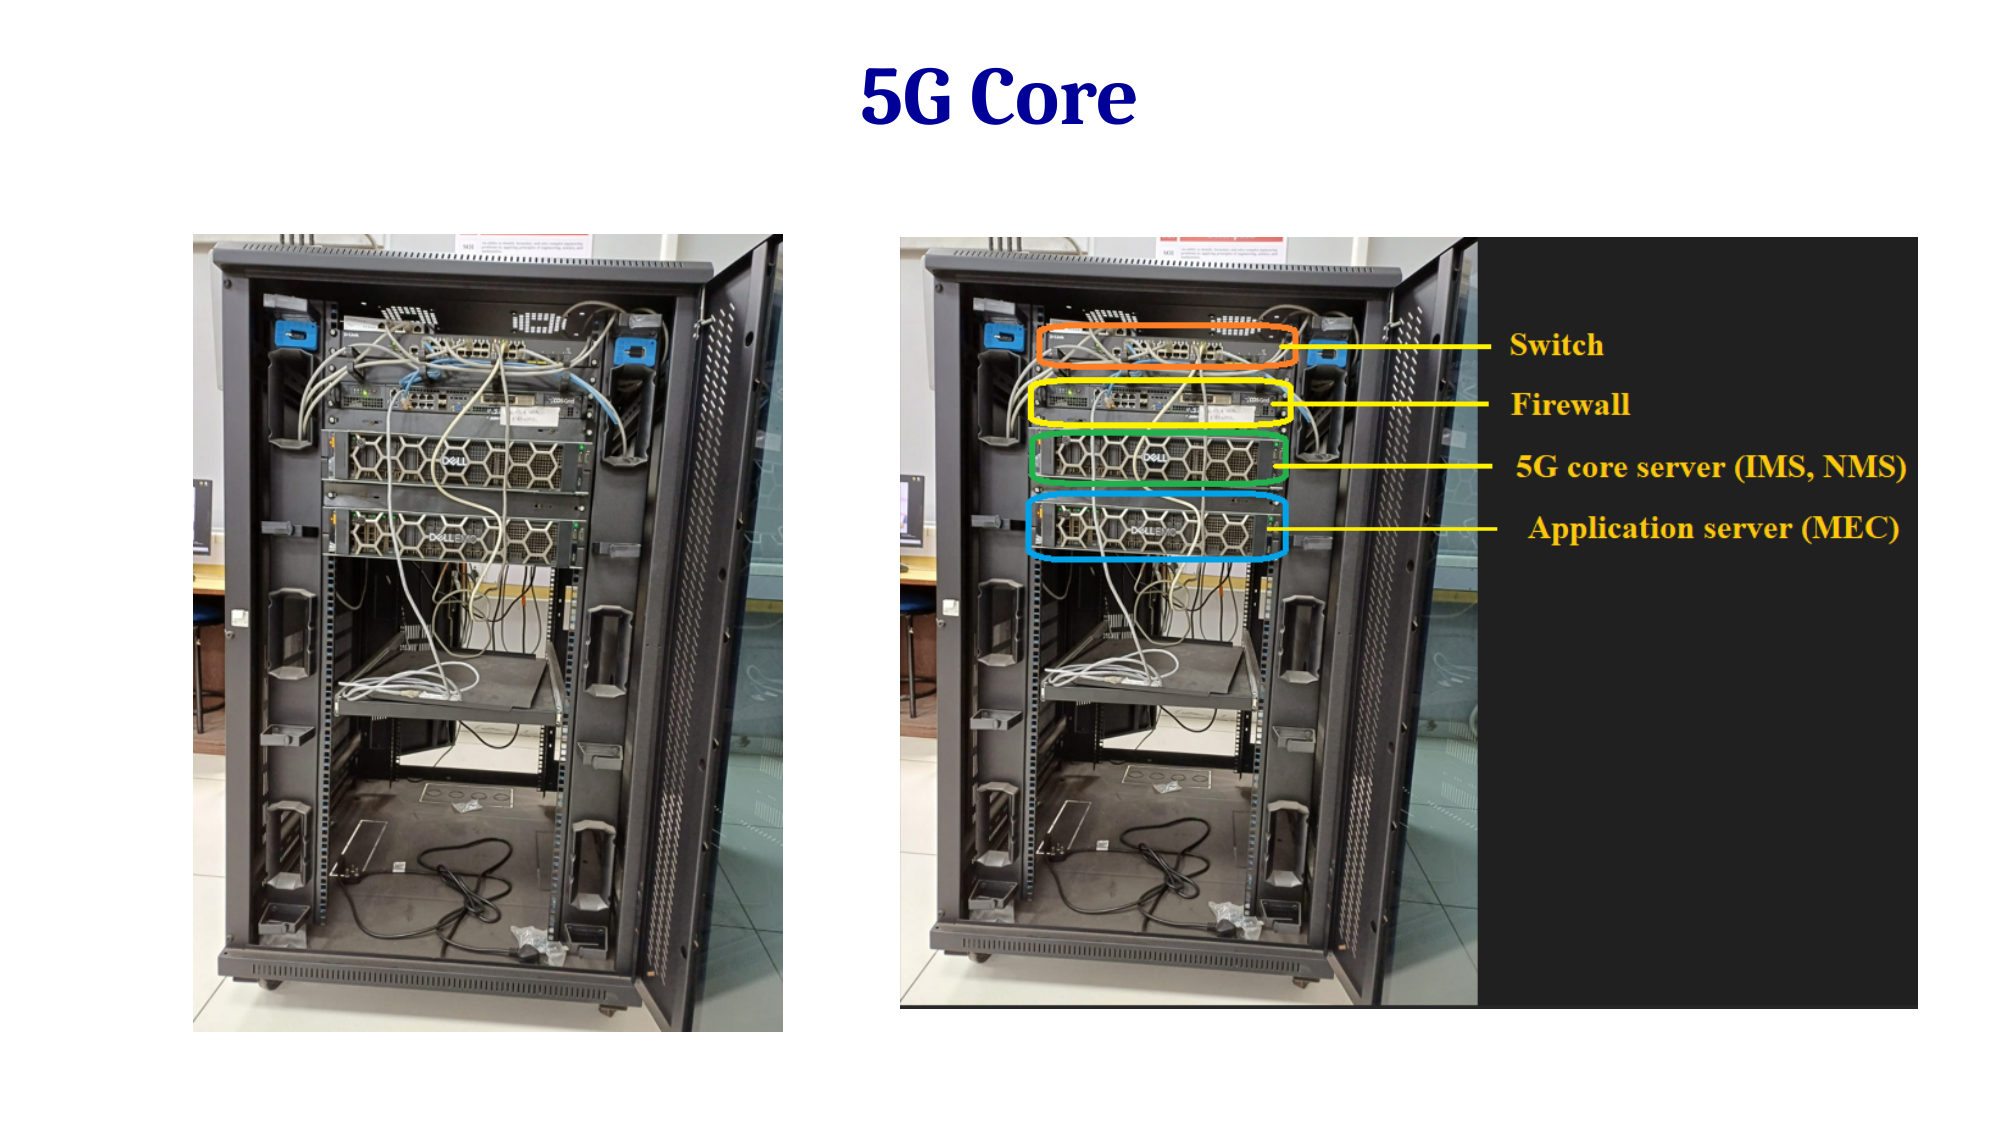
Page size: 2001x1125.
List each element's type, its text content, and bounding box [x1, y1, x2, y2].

title 5G Core [99, 45, 1900, 138]
picture [899, 237, 1918, 1009]
picture [193, 234, 783, 1032]
